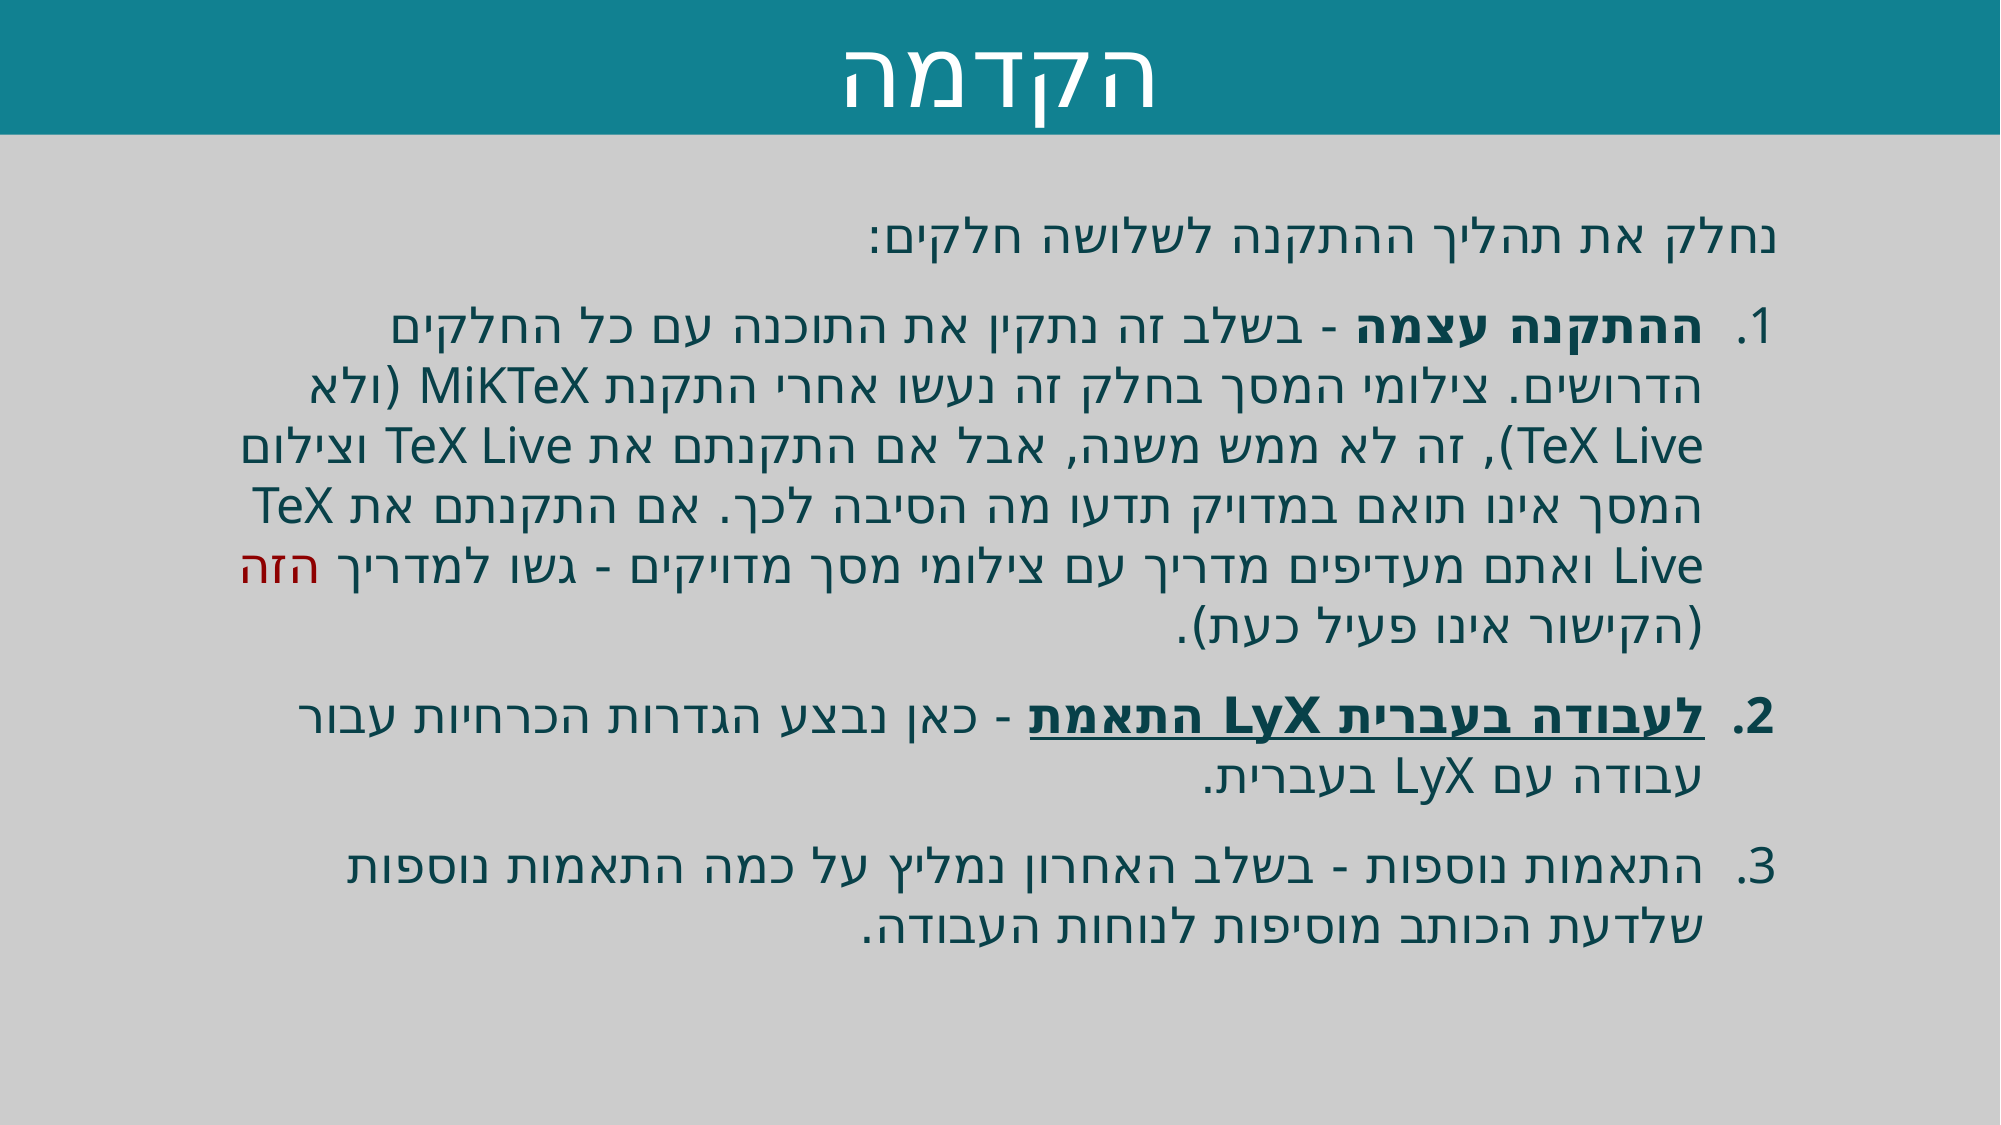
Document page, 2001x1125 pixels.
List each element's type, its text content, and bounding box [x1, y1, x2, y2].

text_box נחלק את תהליך ההתקנה לשלושה חלקים: ההתקנה עצמה - בשלב זה נתקין את התוכנה עם כל החלקים הדרושים. צילומי המסך בחלק זה נעשו אחרי התקנת MiKTeX (ולא TeX Live), זה לא ממש משנה, אבל אם התקנתם את TeX Live וצילום המסך אינו תואם במדויק תדעו מה הסיבה לכך. אם התקנתם את TeX Live ואתם מעדיפים מדריך עם צילומי מסך מדויקים - גשו למדריך הזה (הקישור אינו פעיל כעת). התאמת LyX לעבודה בעברית - כאן נבצע הגדרות הכרחיות עבור עבודה עם LyX בעברית. התאמות נוספות - בשלב האחרון נמליץ על כמה התאמות נוספות שלדעת הכותב מוסיפות לנוחות העבודה. [205, 136, 1795, 961]
text_box הקדמה [0, 0, 2000, 135]
